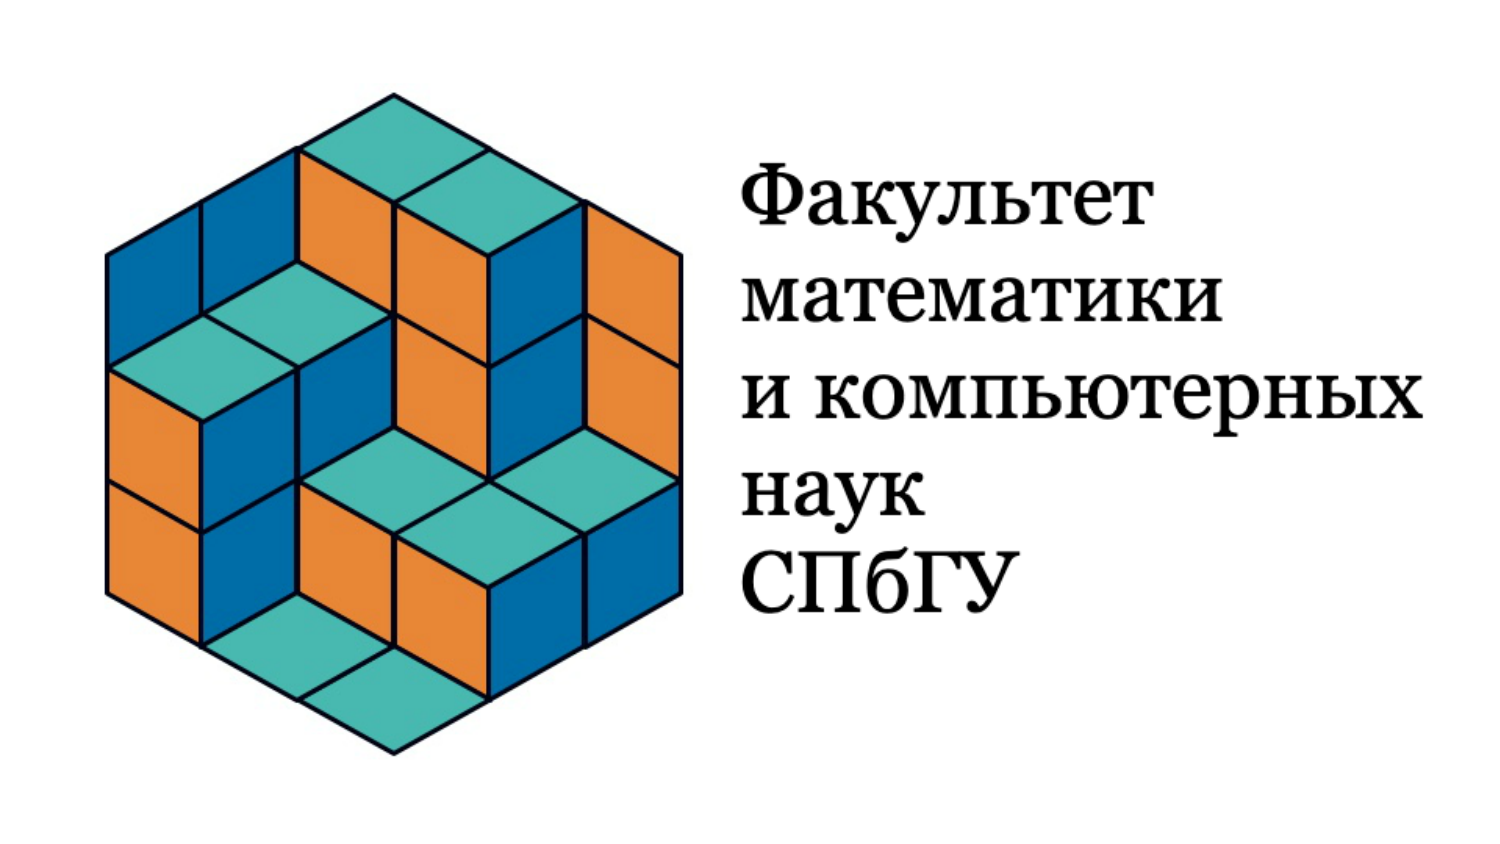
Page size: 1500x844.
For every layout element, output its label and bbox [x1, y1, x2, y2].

picture [55, 57, 1445, 787]
